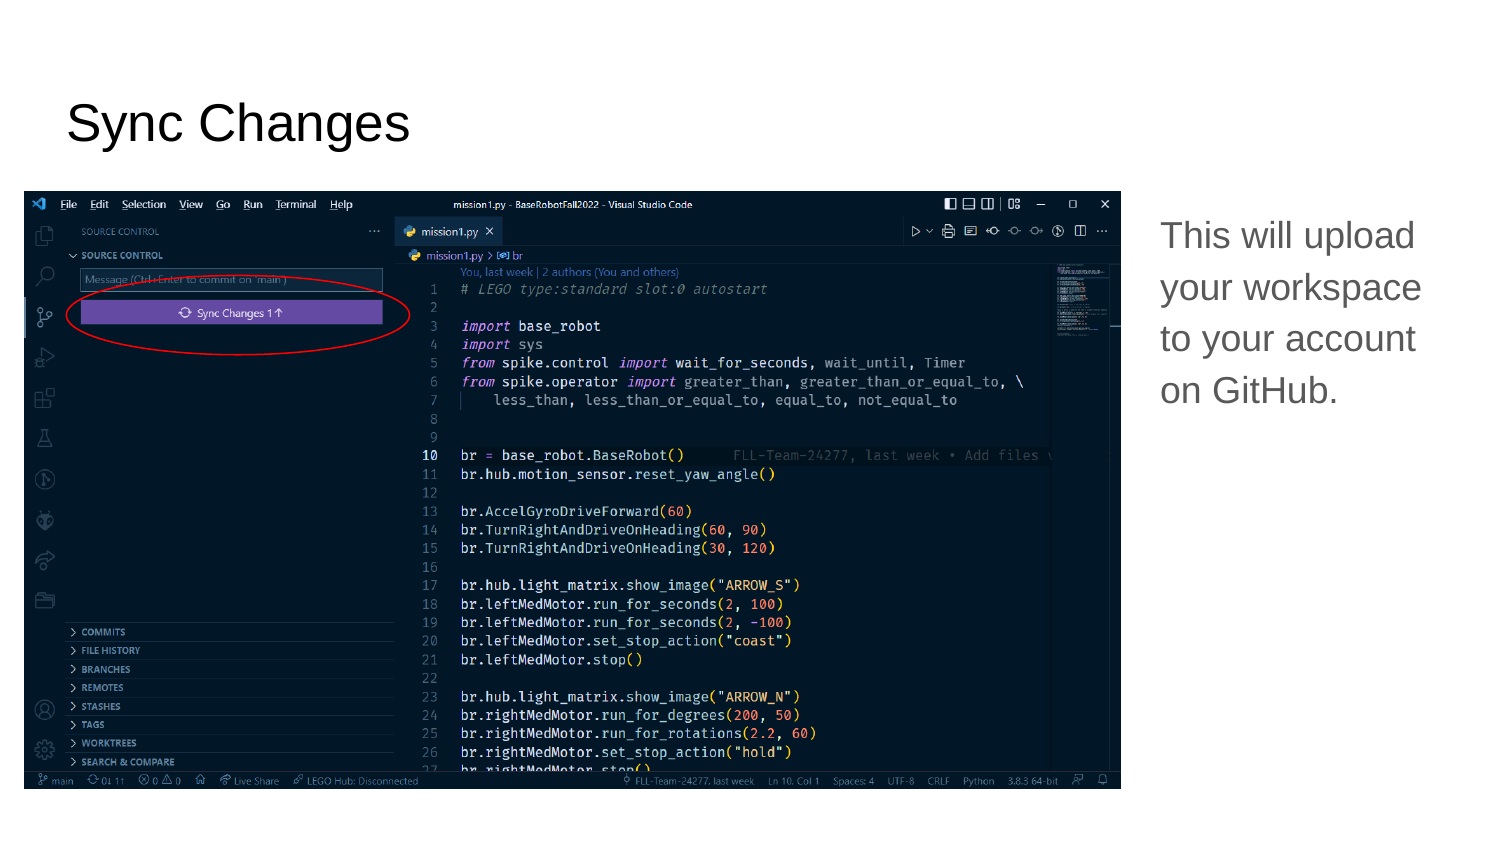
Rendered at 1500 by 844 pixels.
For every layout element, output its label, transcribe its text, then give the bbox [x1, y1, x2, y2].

title Sync Changes [51, 72, 1449, 167]
picture [24, 191, 1121, 789]
list This will upload your workspace to your account on GitHub. [1145, 189, 1449, 750]
